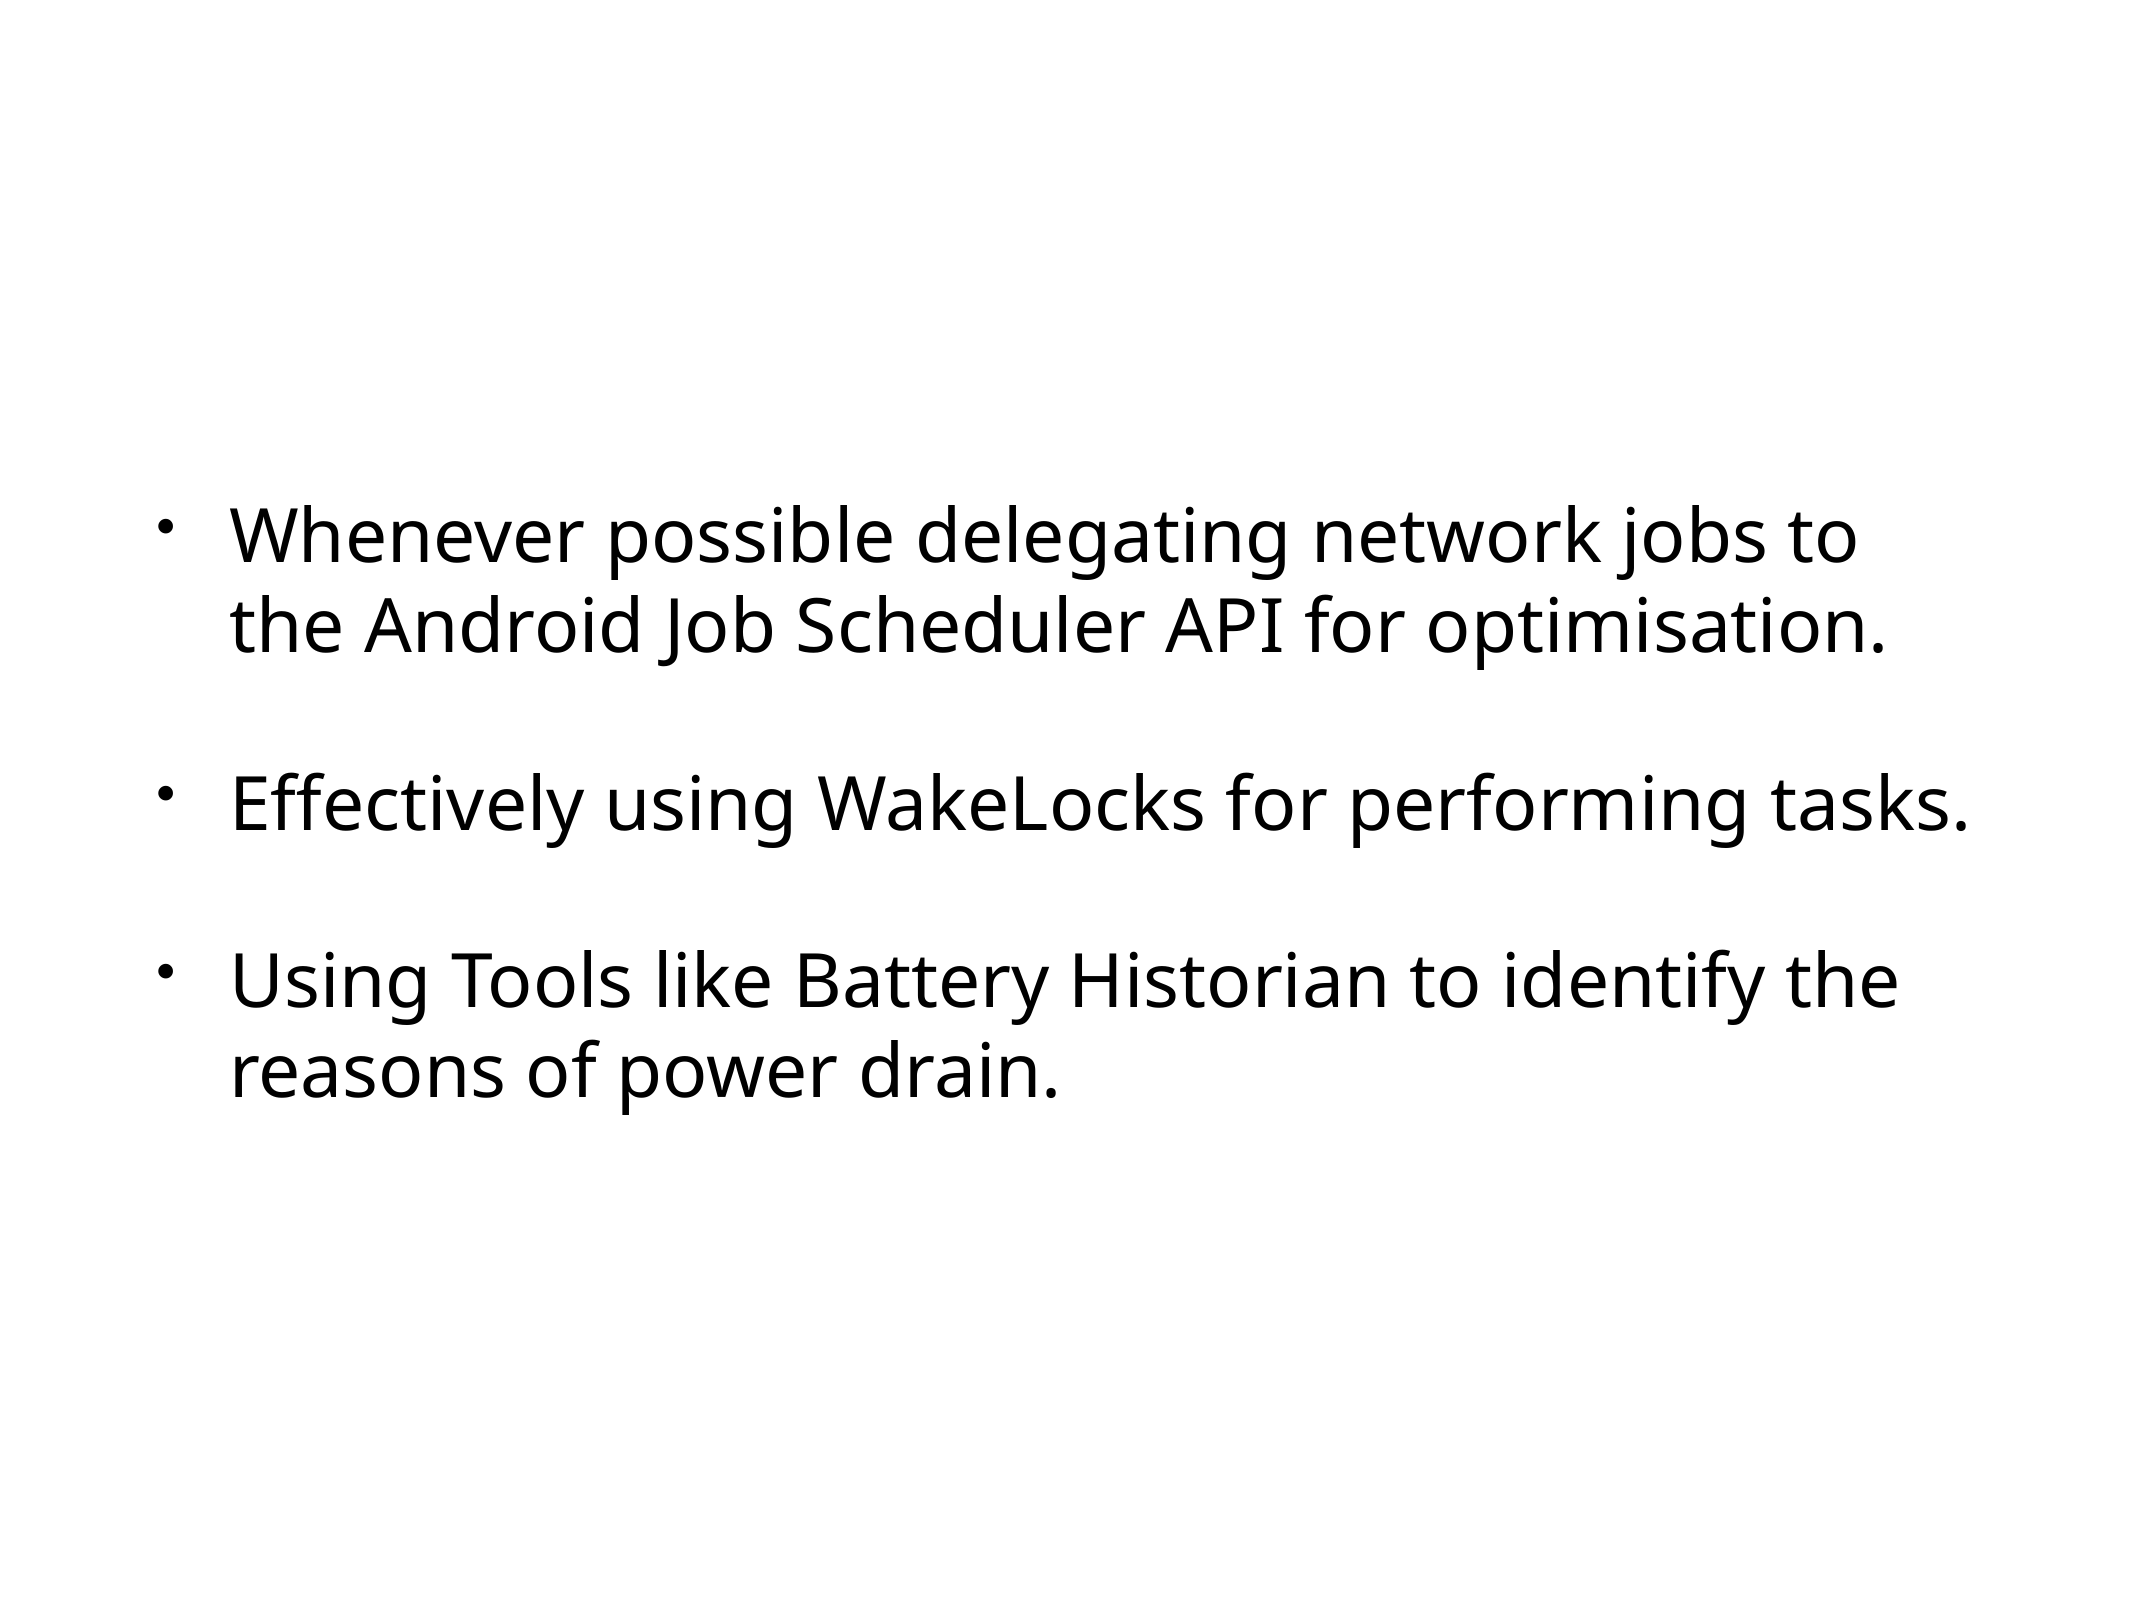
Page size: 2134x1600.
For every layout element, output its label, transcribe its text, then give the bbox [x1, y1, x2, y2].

list Whenever possible delegating network jobs to the Android Job Scheduler API for optimisation. Effectively using WakeLocks for performing tasks. Using Tools like Battery Historian to identify the reasons of power drain. [155, 207, 1978, 1393]
